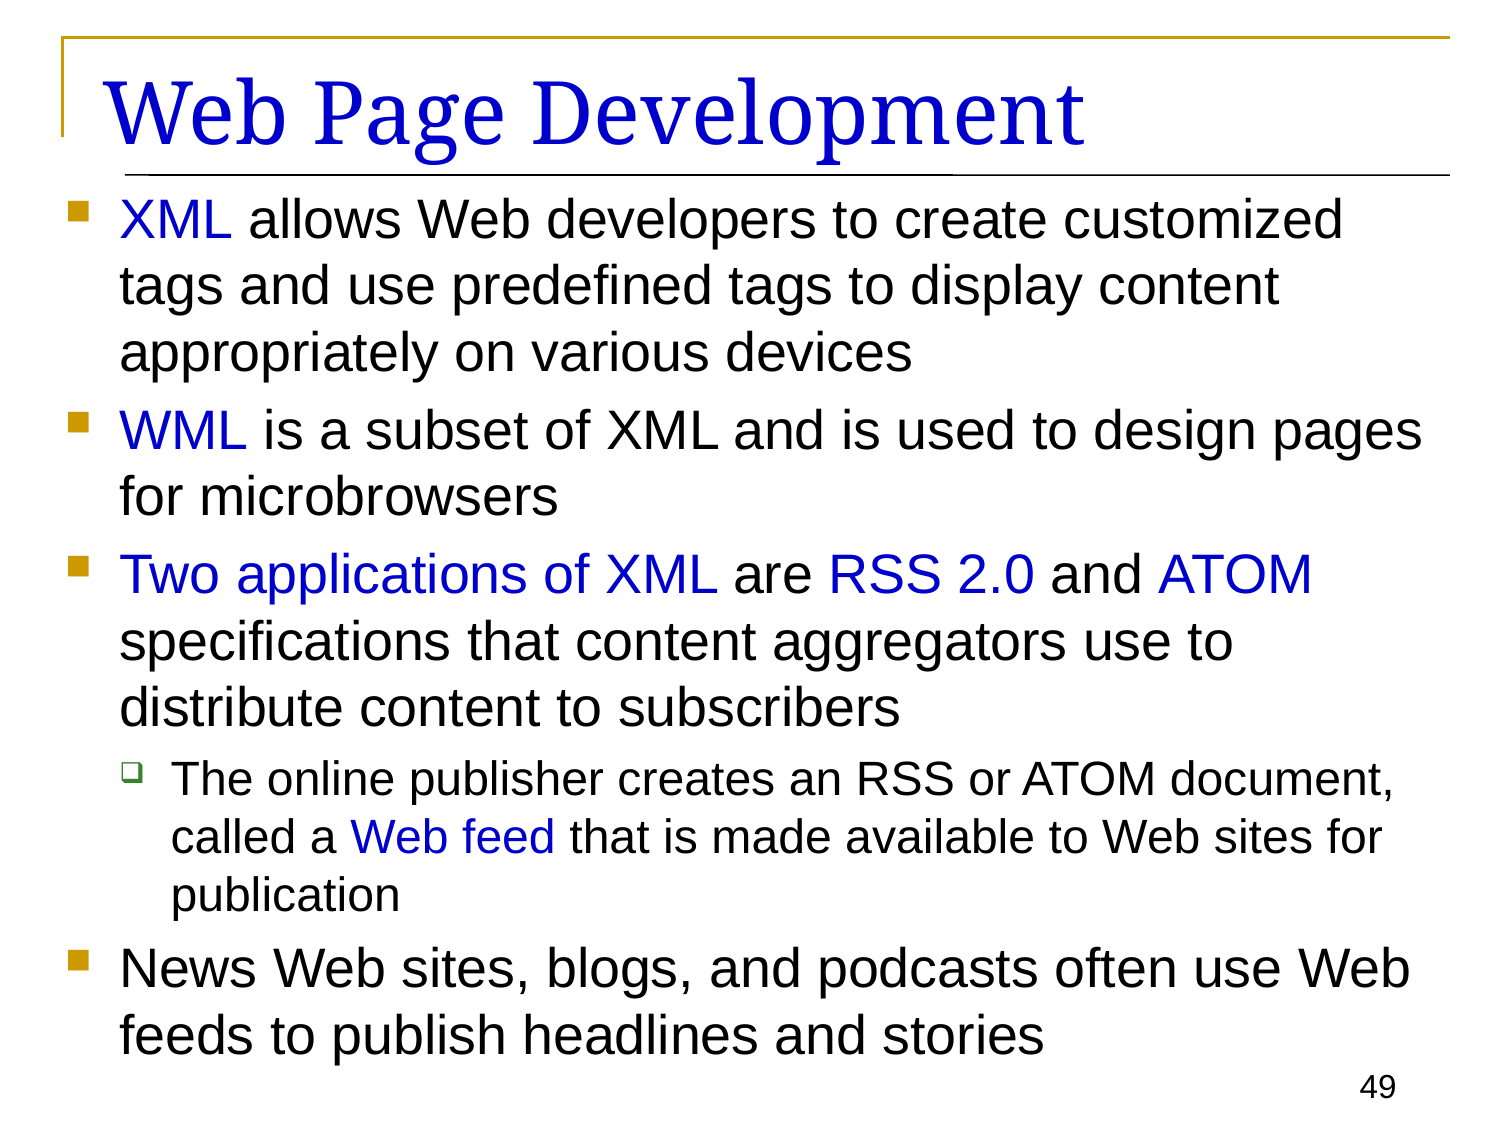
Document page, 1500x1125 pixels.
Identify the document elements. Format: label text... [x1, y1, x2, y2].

title Web Page Development [87, 49, 1451, 163]
list XML allows Web developers to create customized tags and use predefined tags to display content appropriately on various devices WML is a subset of XML and is used to design pages for microbrowsers Two applications of XML are RSS 2.0 and ATOM specifications that content aggregators use to distribute content to subscribers The online publisher creates an RSS or ATOM document, called a Web feed that is made available to Web sites for publication News Web sites, blogs, and podcasts often use Web feeds to publish headlines and stories [49, 174, 1451, 1076]
